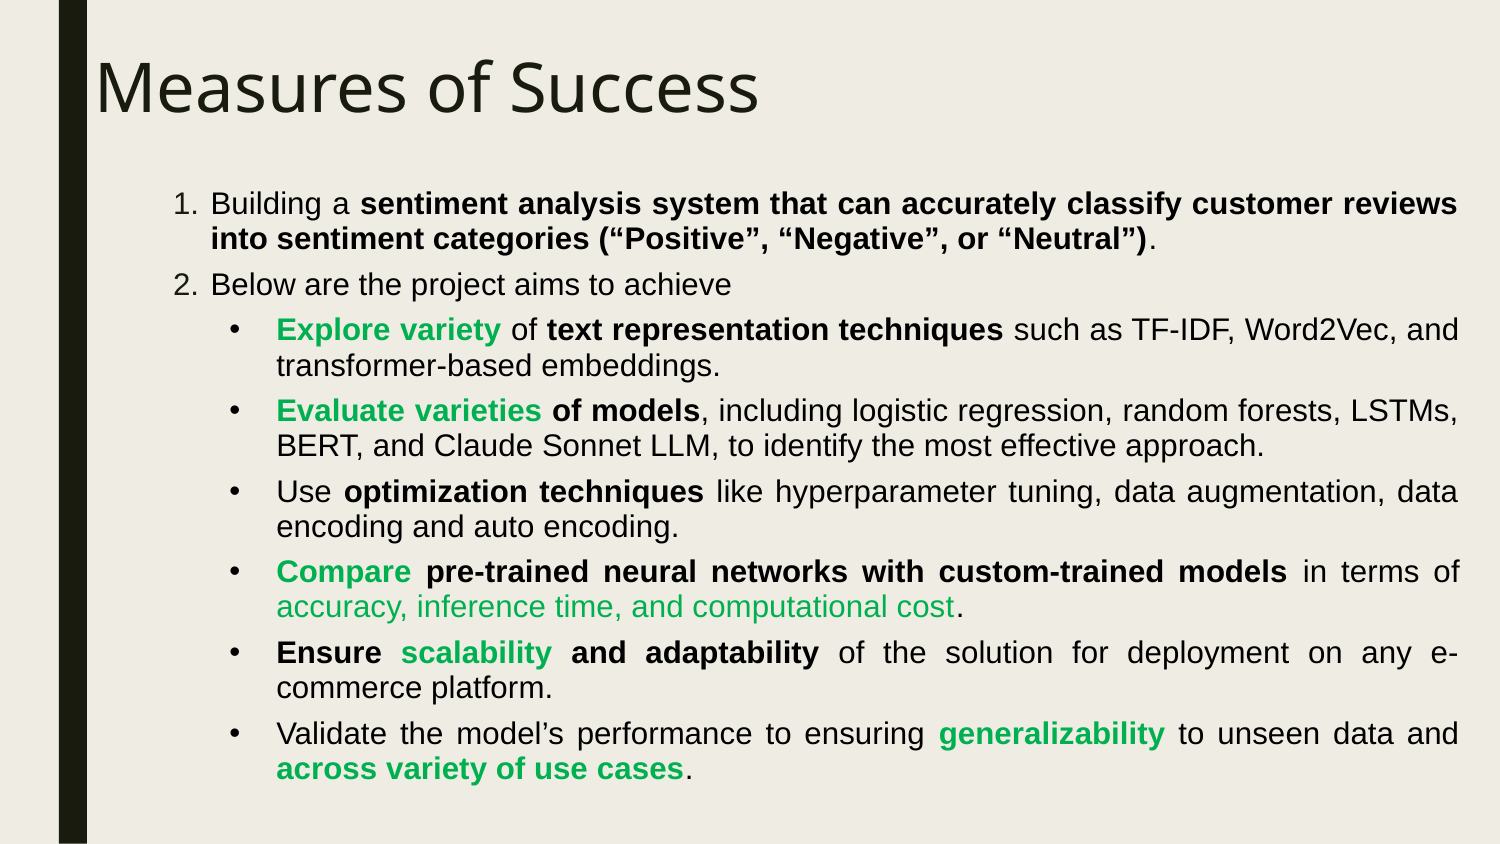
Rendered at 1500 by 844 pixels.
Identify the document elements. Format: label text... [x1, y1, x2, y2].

list Building a sentiment analysis system that can accurately classify customer reviews into sentiment categories (“Positive”, “Negative”, or “Neutral”). Below are the project aims to achieve Explore variety of text representation techniques such as TF-IDF, Word2Vec, and transformer-based embeddings. Evaluate varieties of models, including logistic regression, random forests, LSTMs, BERT, and Claude Sonnet LLM, to identify the most effective approach. Use optimization techniques like hyperparameter tuning, data augmentation, data encoding and auto encoding. Compare pre-trained neural networks with custom-trained models in terms of accuracy, inference time, and computational cost. Ensure scalability and adaptability of the solution for deployment on any e-commerce platform. Validate the model’s performance to ensuring generalizability to unseen data and across variety of use cases. [96, 180, 1472, 819]
text_box Measures of Success [83, 48, 1265, 140]
